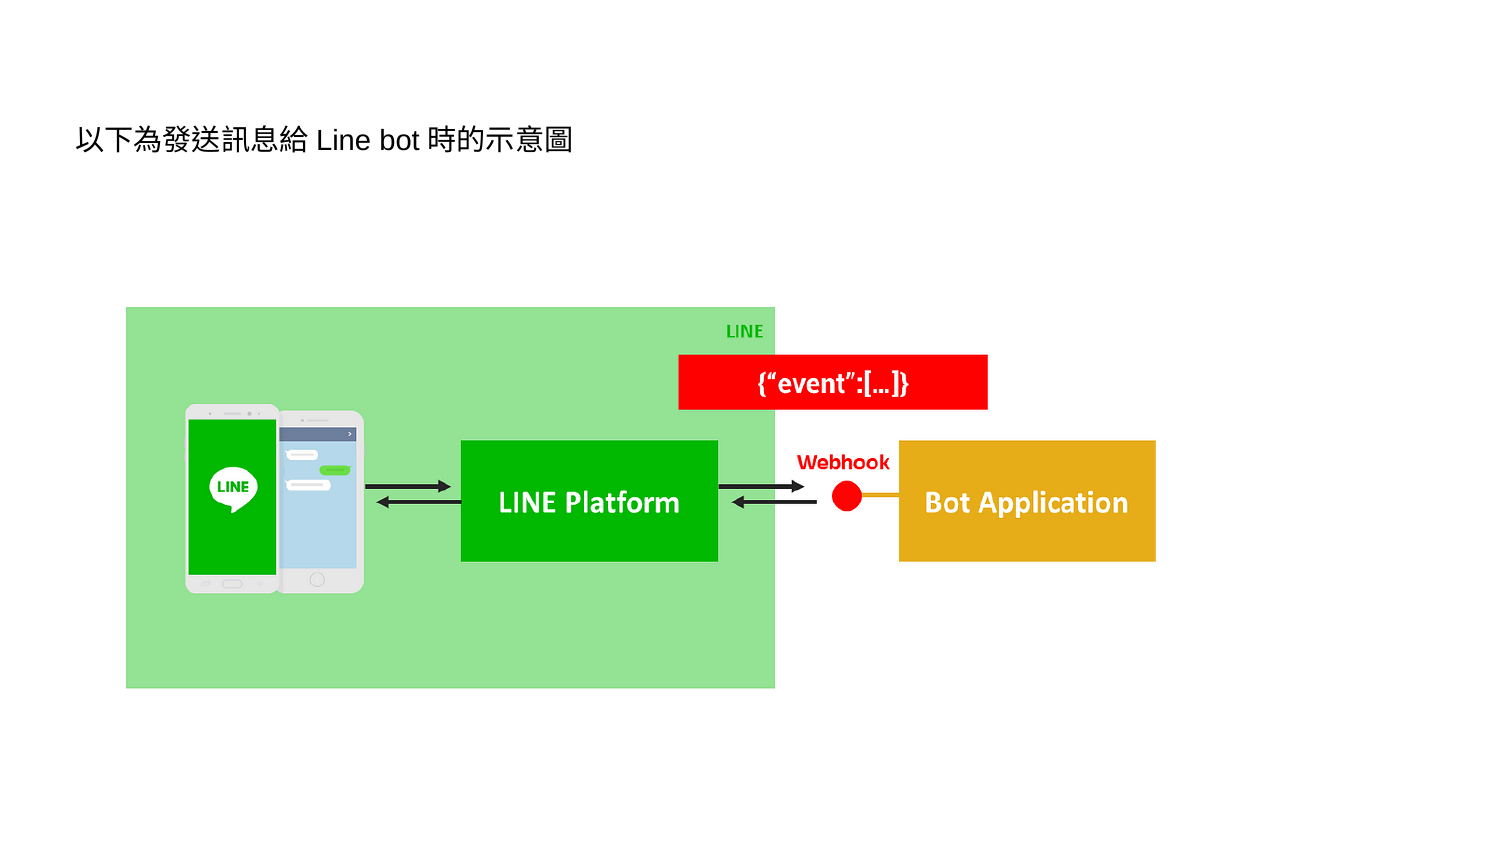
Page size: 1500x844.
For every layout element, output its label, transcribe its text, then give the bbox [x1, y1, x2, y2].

picture [84, 197, 1191, 819]
text_box 以下為發送訊息給Line bot時的示意圖 [60, 106, 1129, 172]
